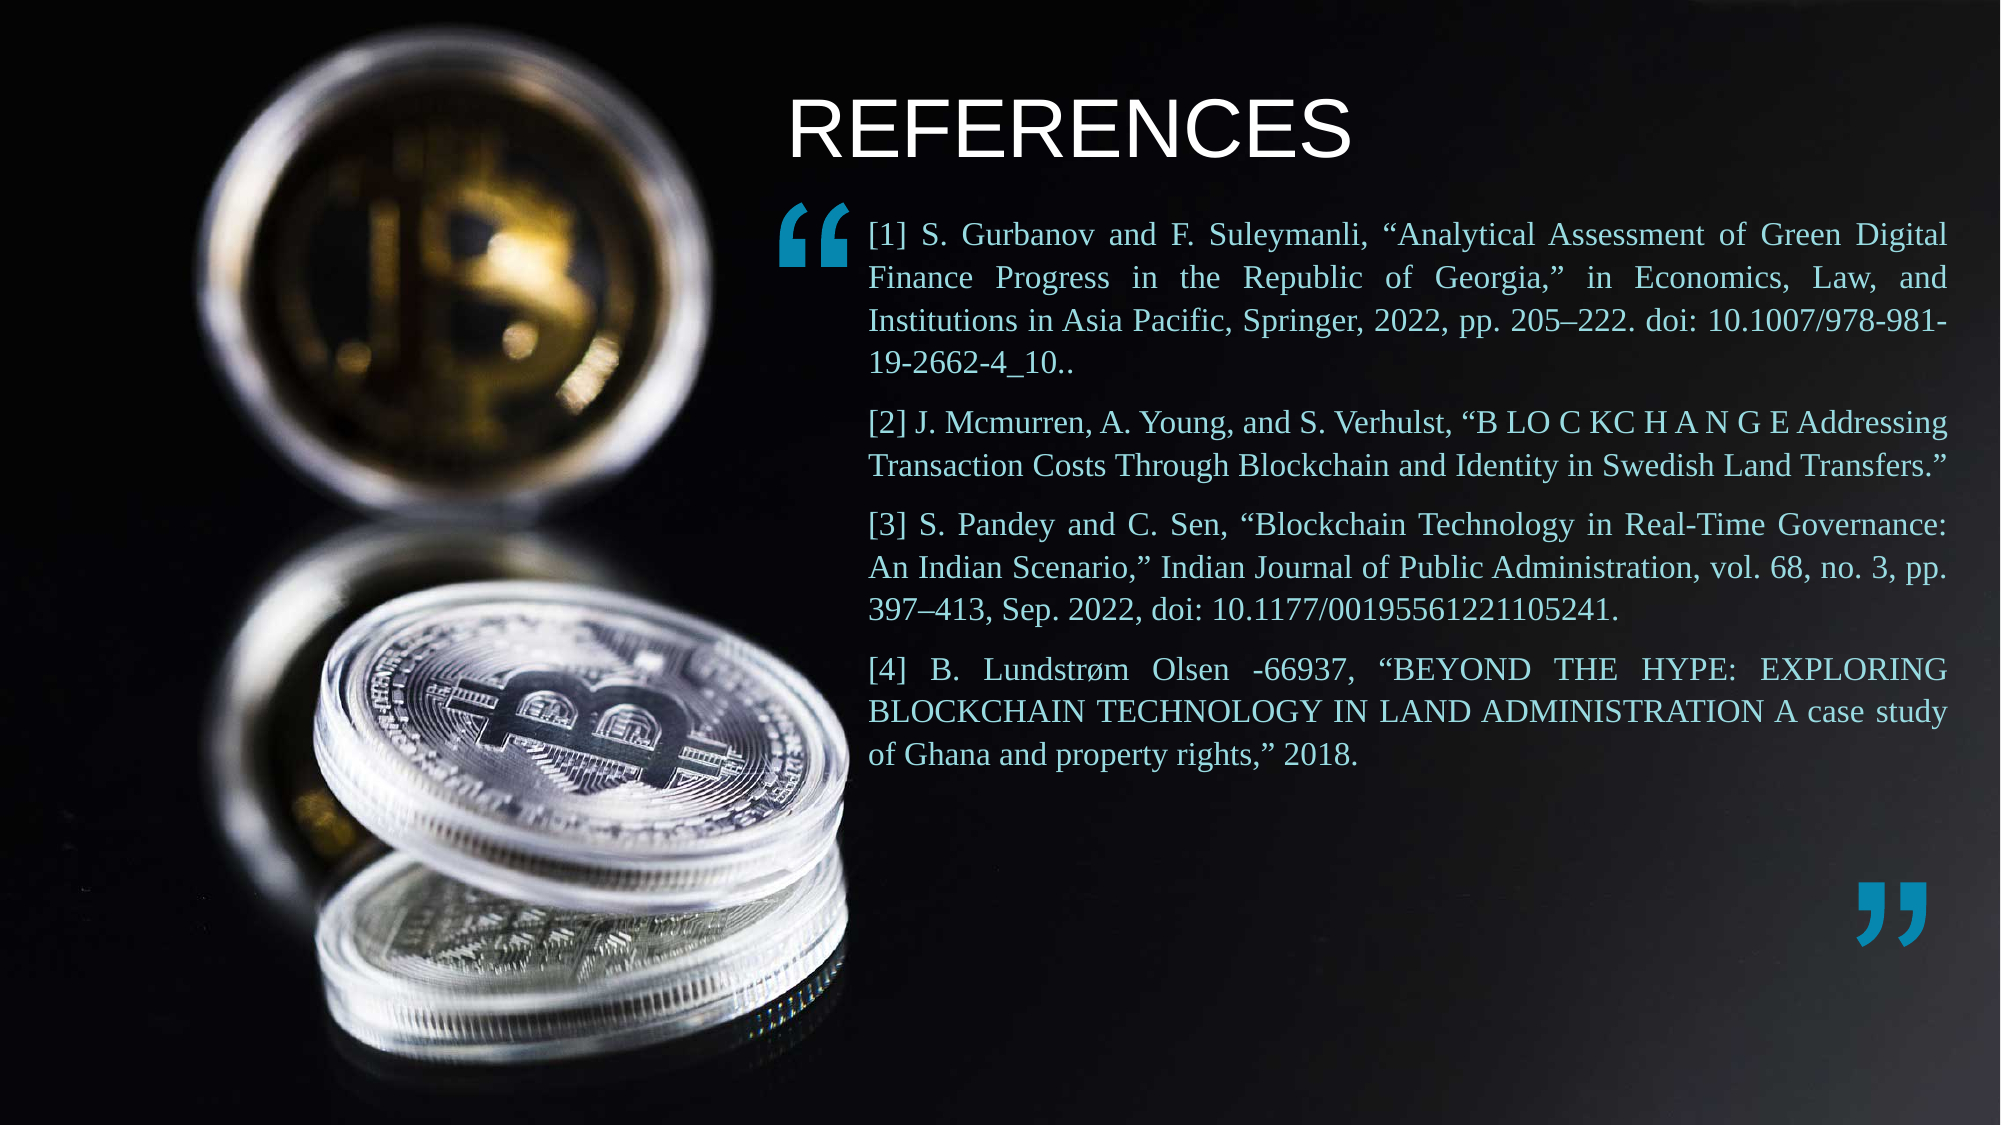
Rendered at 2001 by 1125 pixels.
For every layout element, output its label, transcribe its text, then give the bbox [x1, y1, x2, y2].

text_box [820, 201, 851, 269]
picture [0, 0, 2001, 1125]
text_box [1896, 881, 1928, 949]
text_box [778, 201, 809, 269]
text_box REFERENCES [780, 73, 1927, 174]
text_box [1] S. Gurbanov and F. Suleymanli, “Analytical Assessment of Green Digital Finance Progress in the Republic of Georgia,” in Economics, Law, and Institutions in Asia Pacific, Springer, 2022, pp. 205–222. doi: 10.1007/978-981-19-2662-4_10.. [2] J. Mcmurren, A. Young, and S. Verhulst, “B LO C KC H A N G E Addressing Transaction Costs Through Blockchain and Identity in Swedish Land Transfers.” [3] S. Pandey and C. Sen, “Blockchain Technology in Real-Time Governance: An Indian Scenario,” Indian Journal of Public Administration, vol. 68, no. 3, pp. 397–413, Sep. 2022, doi: 10.1177/00195561221105241. [4] B. Lundstrøm Olsen -66937, “BEYOND THE HYPE: EXPLORING BLOCKCHAIN TECHNOLOGY IN LAND ADMINISTRATION A case study of Ghana and property rights,” 2018. [853, 202, 1965, 780]
text_box [1854, 881, 1886, 949]
